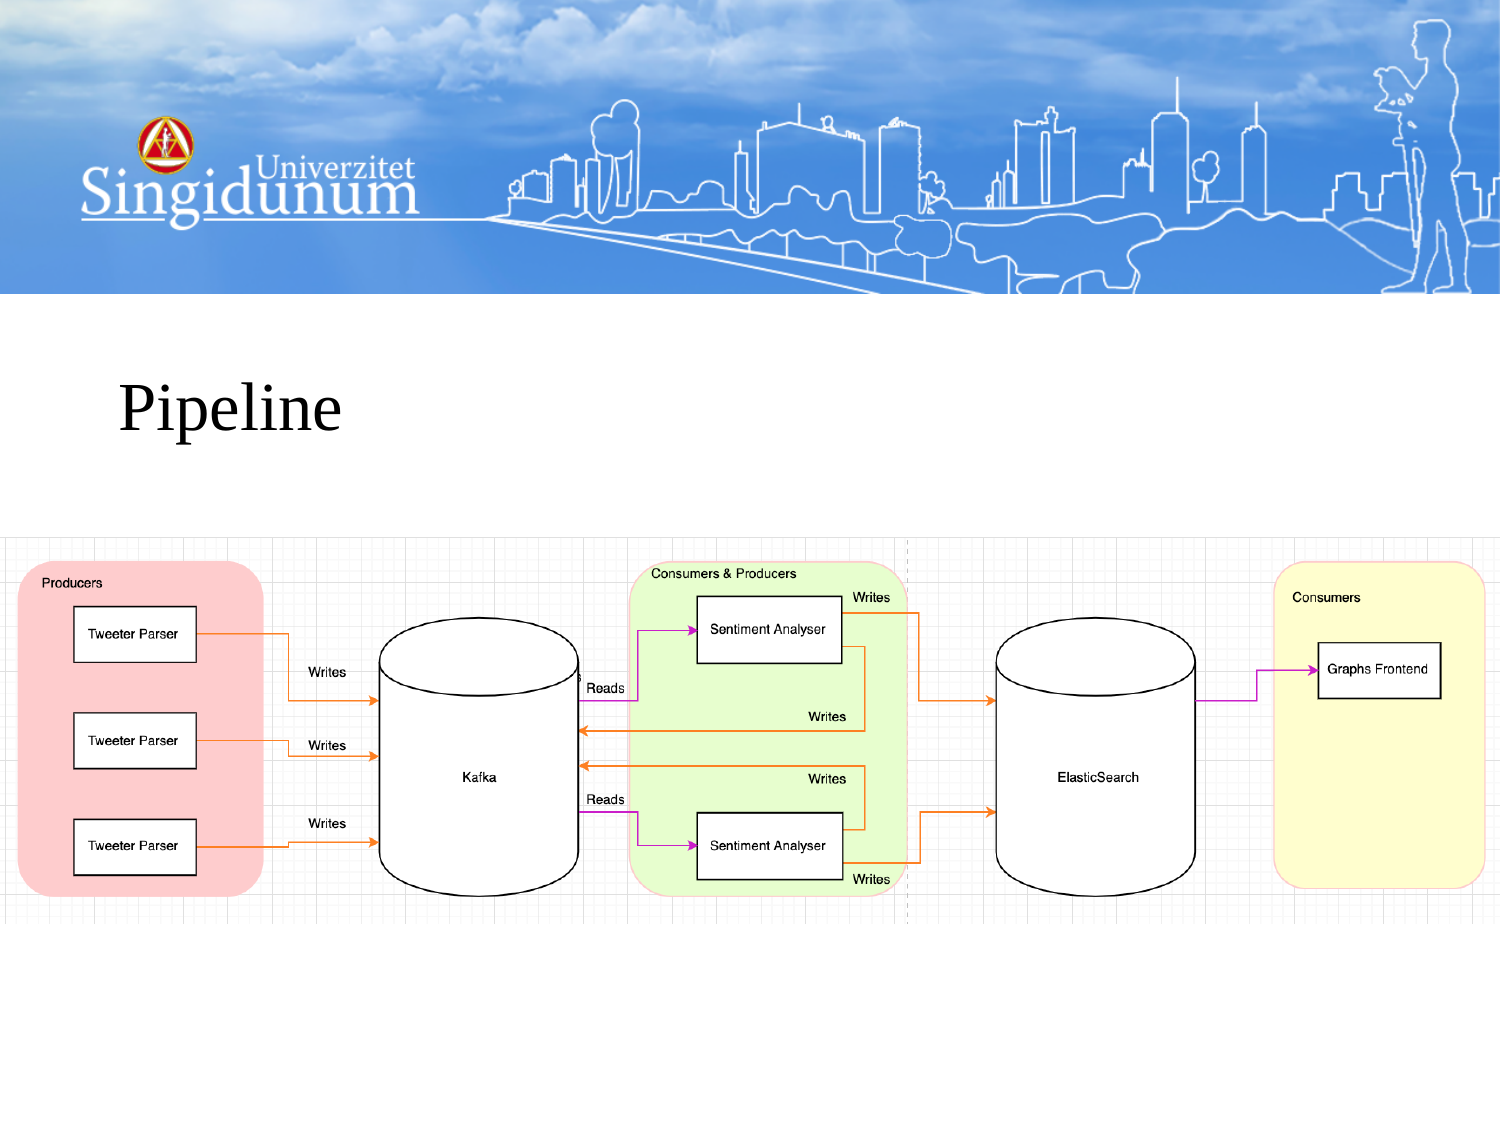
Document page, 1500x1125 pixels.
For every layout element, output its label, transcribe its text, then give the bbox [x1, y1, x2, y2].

picture [0, 537, 1500, 924]
picture [0, 0, 1500, 294]
title Pipeline [103, 299, 1397, 518]
